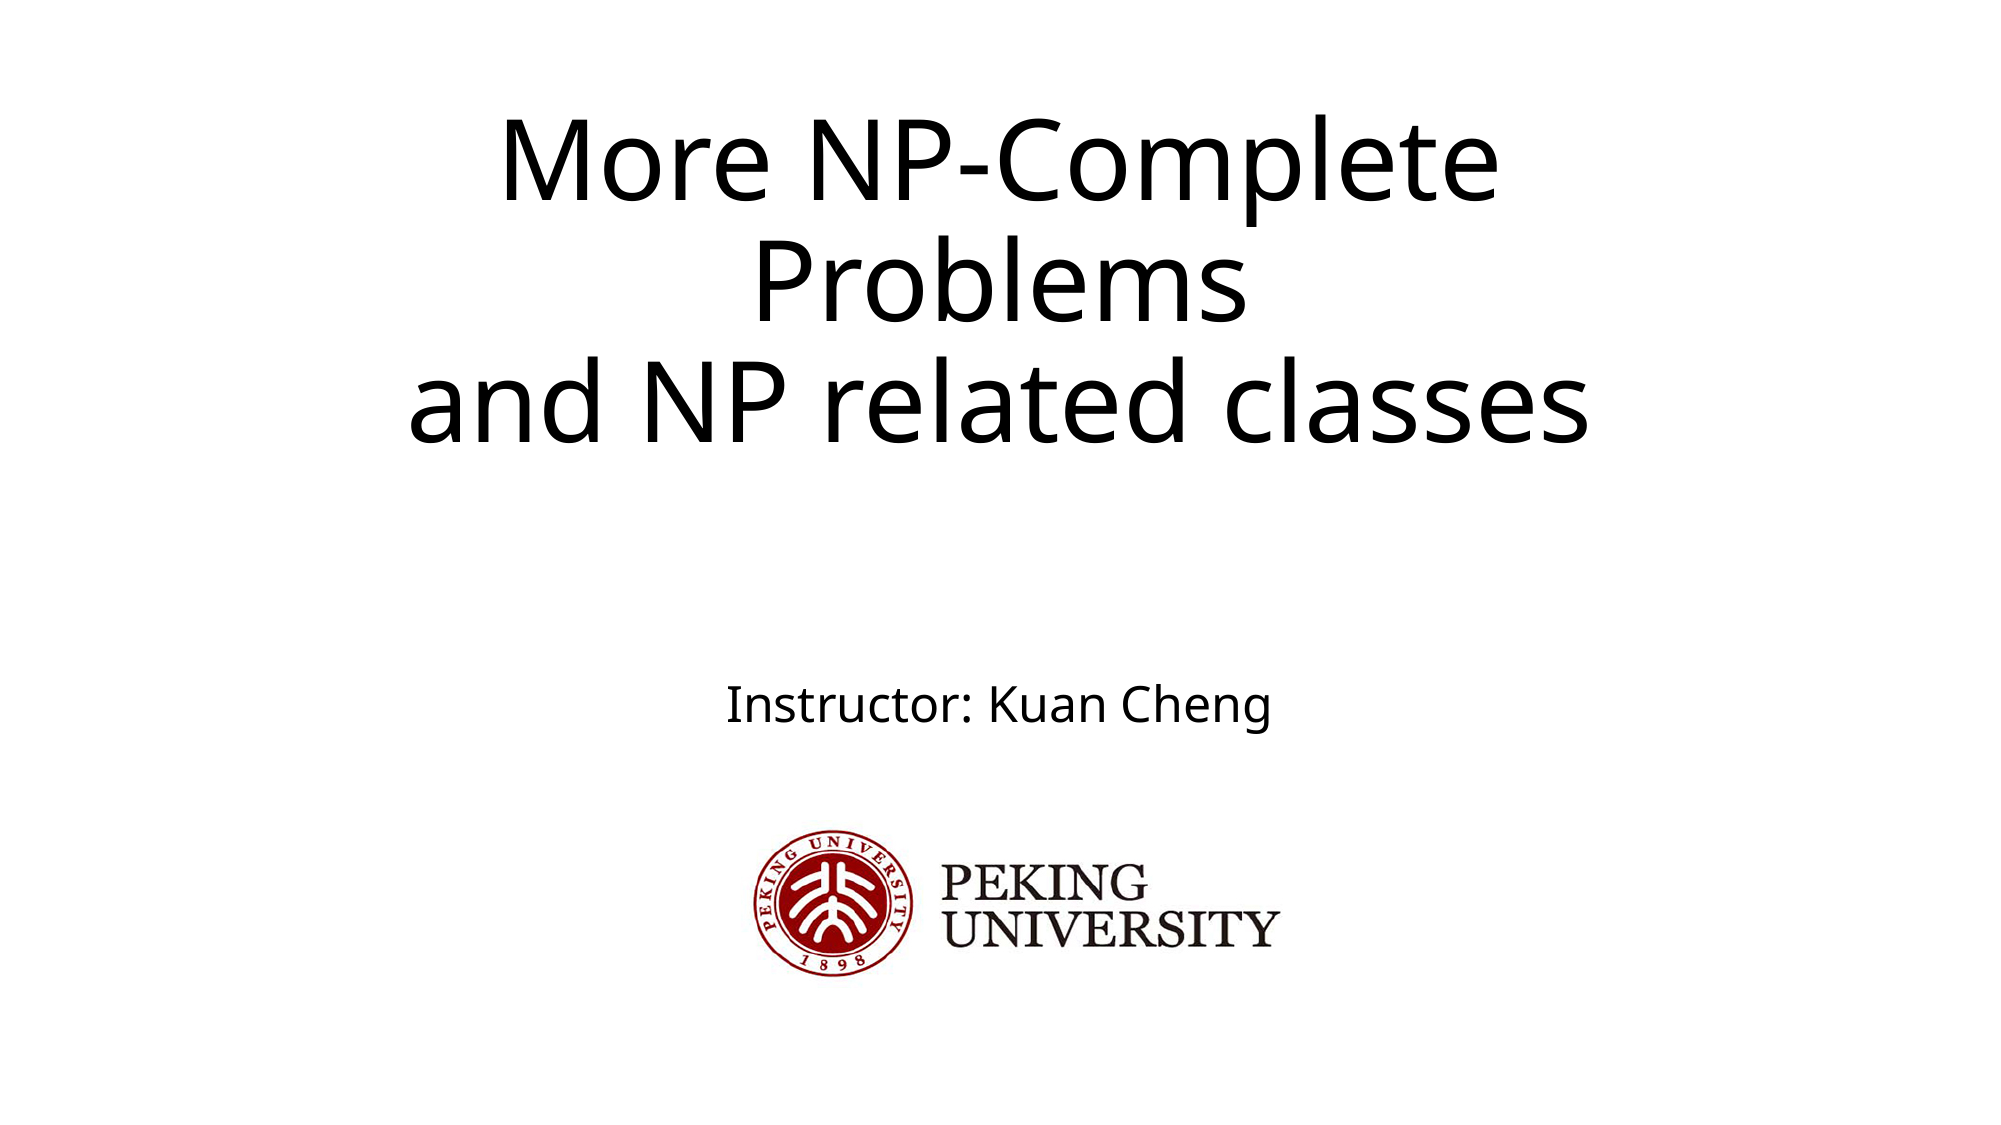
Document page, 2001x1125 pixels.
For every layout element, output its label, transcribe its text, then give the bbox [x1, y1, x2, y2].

picture [725, 750, 1307, 1056]
title More NP-Complete Problems and NP related classes [249, 83, 1750, 475]
subtitle Instructor: Kuan Cheng [249, 590, 1750, 863]
